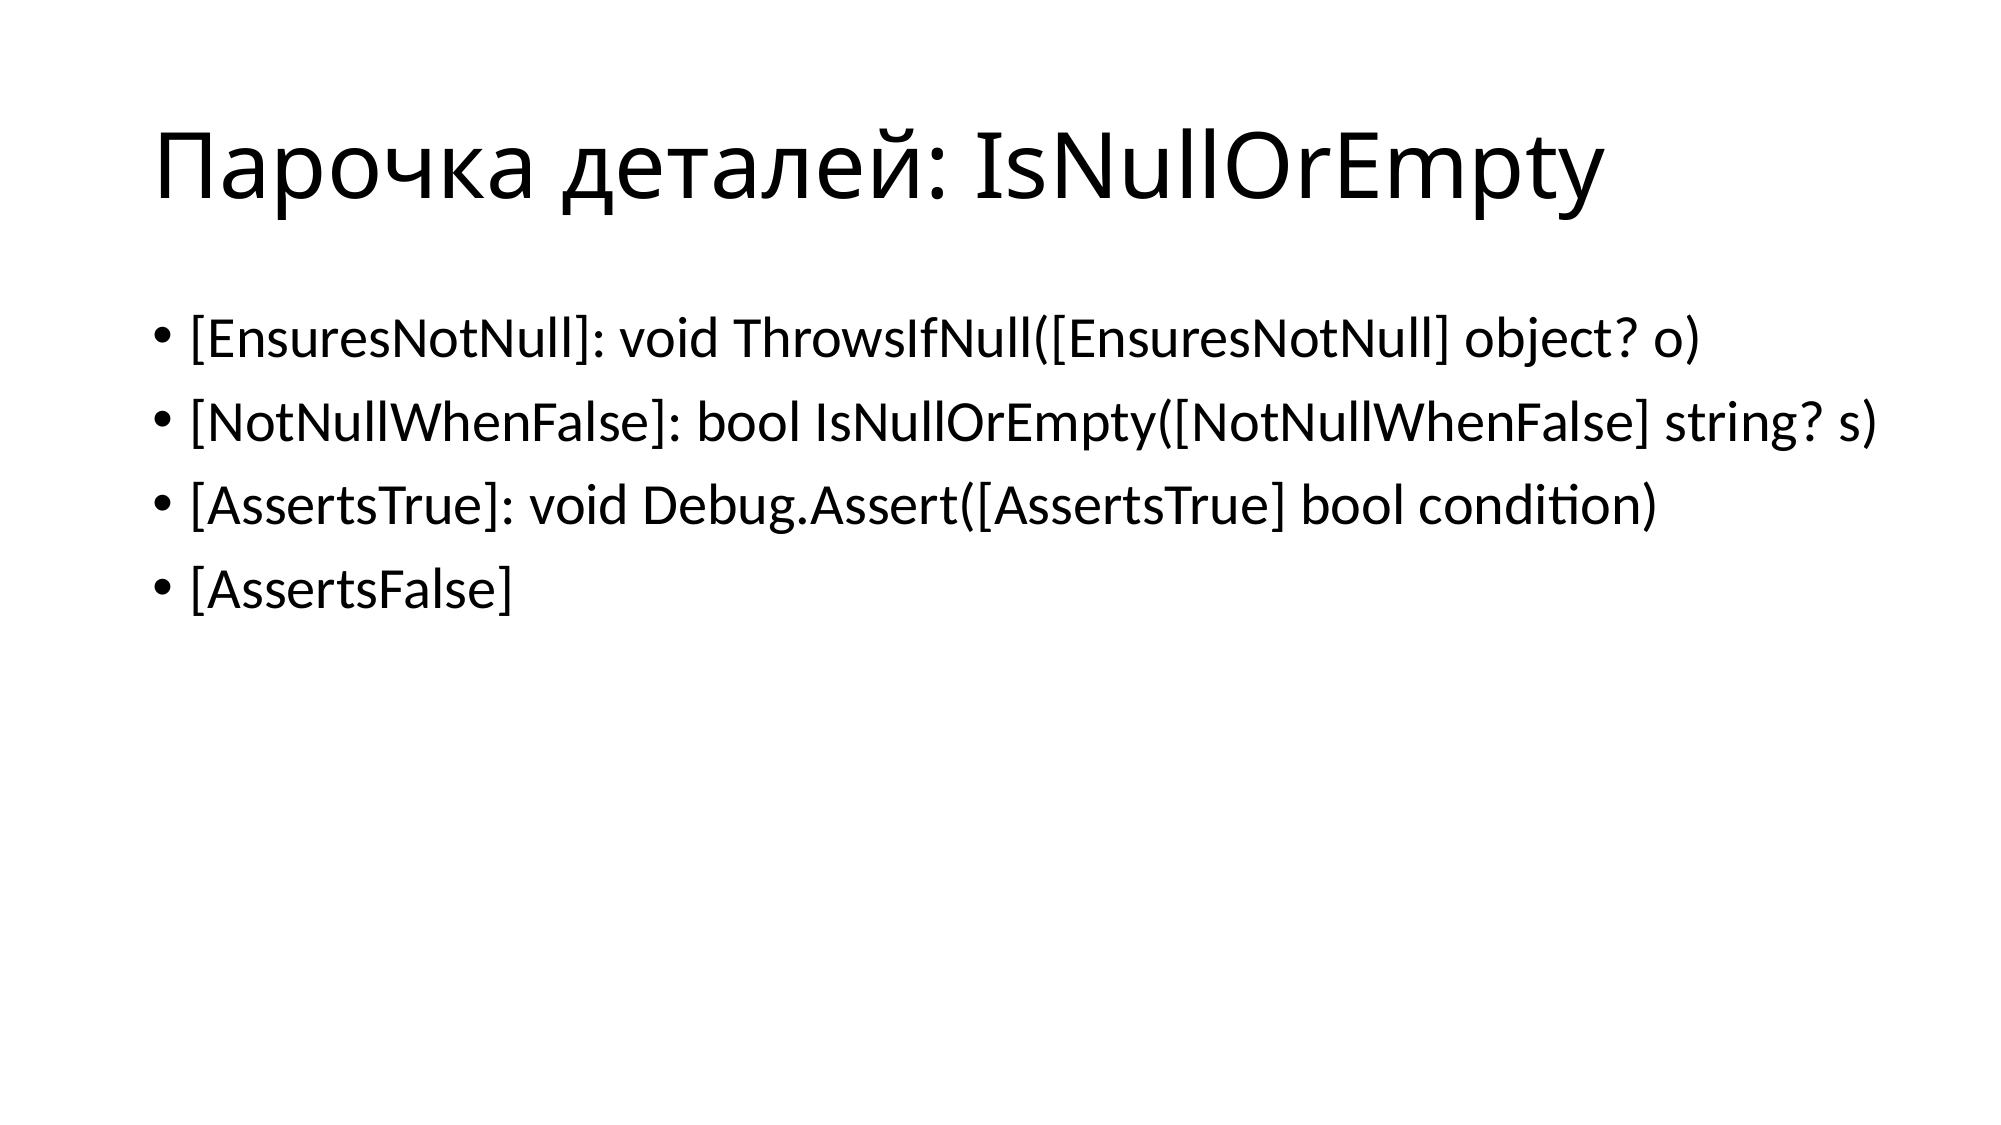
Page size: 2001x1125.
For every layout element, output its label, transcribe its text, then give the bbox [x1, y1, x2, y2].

title Парочка деталей: IsNullOrEmpty [137, 59, 1863, 278]
list [EnsuresNotNull]: void ThrowsIfNull([EnsuresNotNull] object? o) [NotNullWhenFalse]: bool IsNullOrEmpty([NotNullWhenFalse] string? s) [AssertsTrue]: void Debug.Assert([AssertsTrue] bool condition) [AssertsFalse] [137, 299, 1910, 1014]
